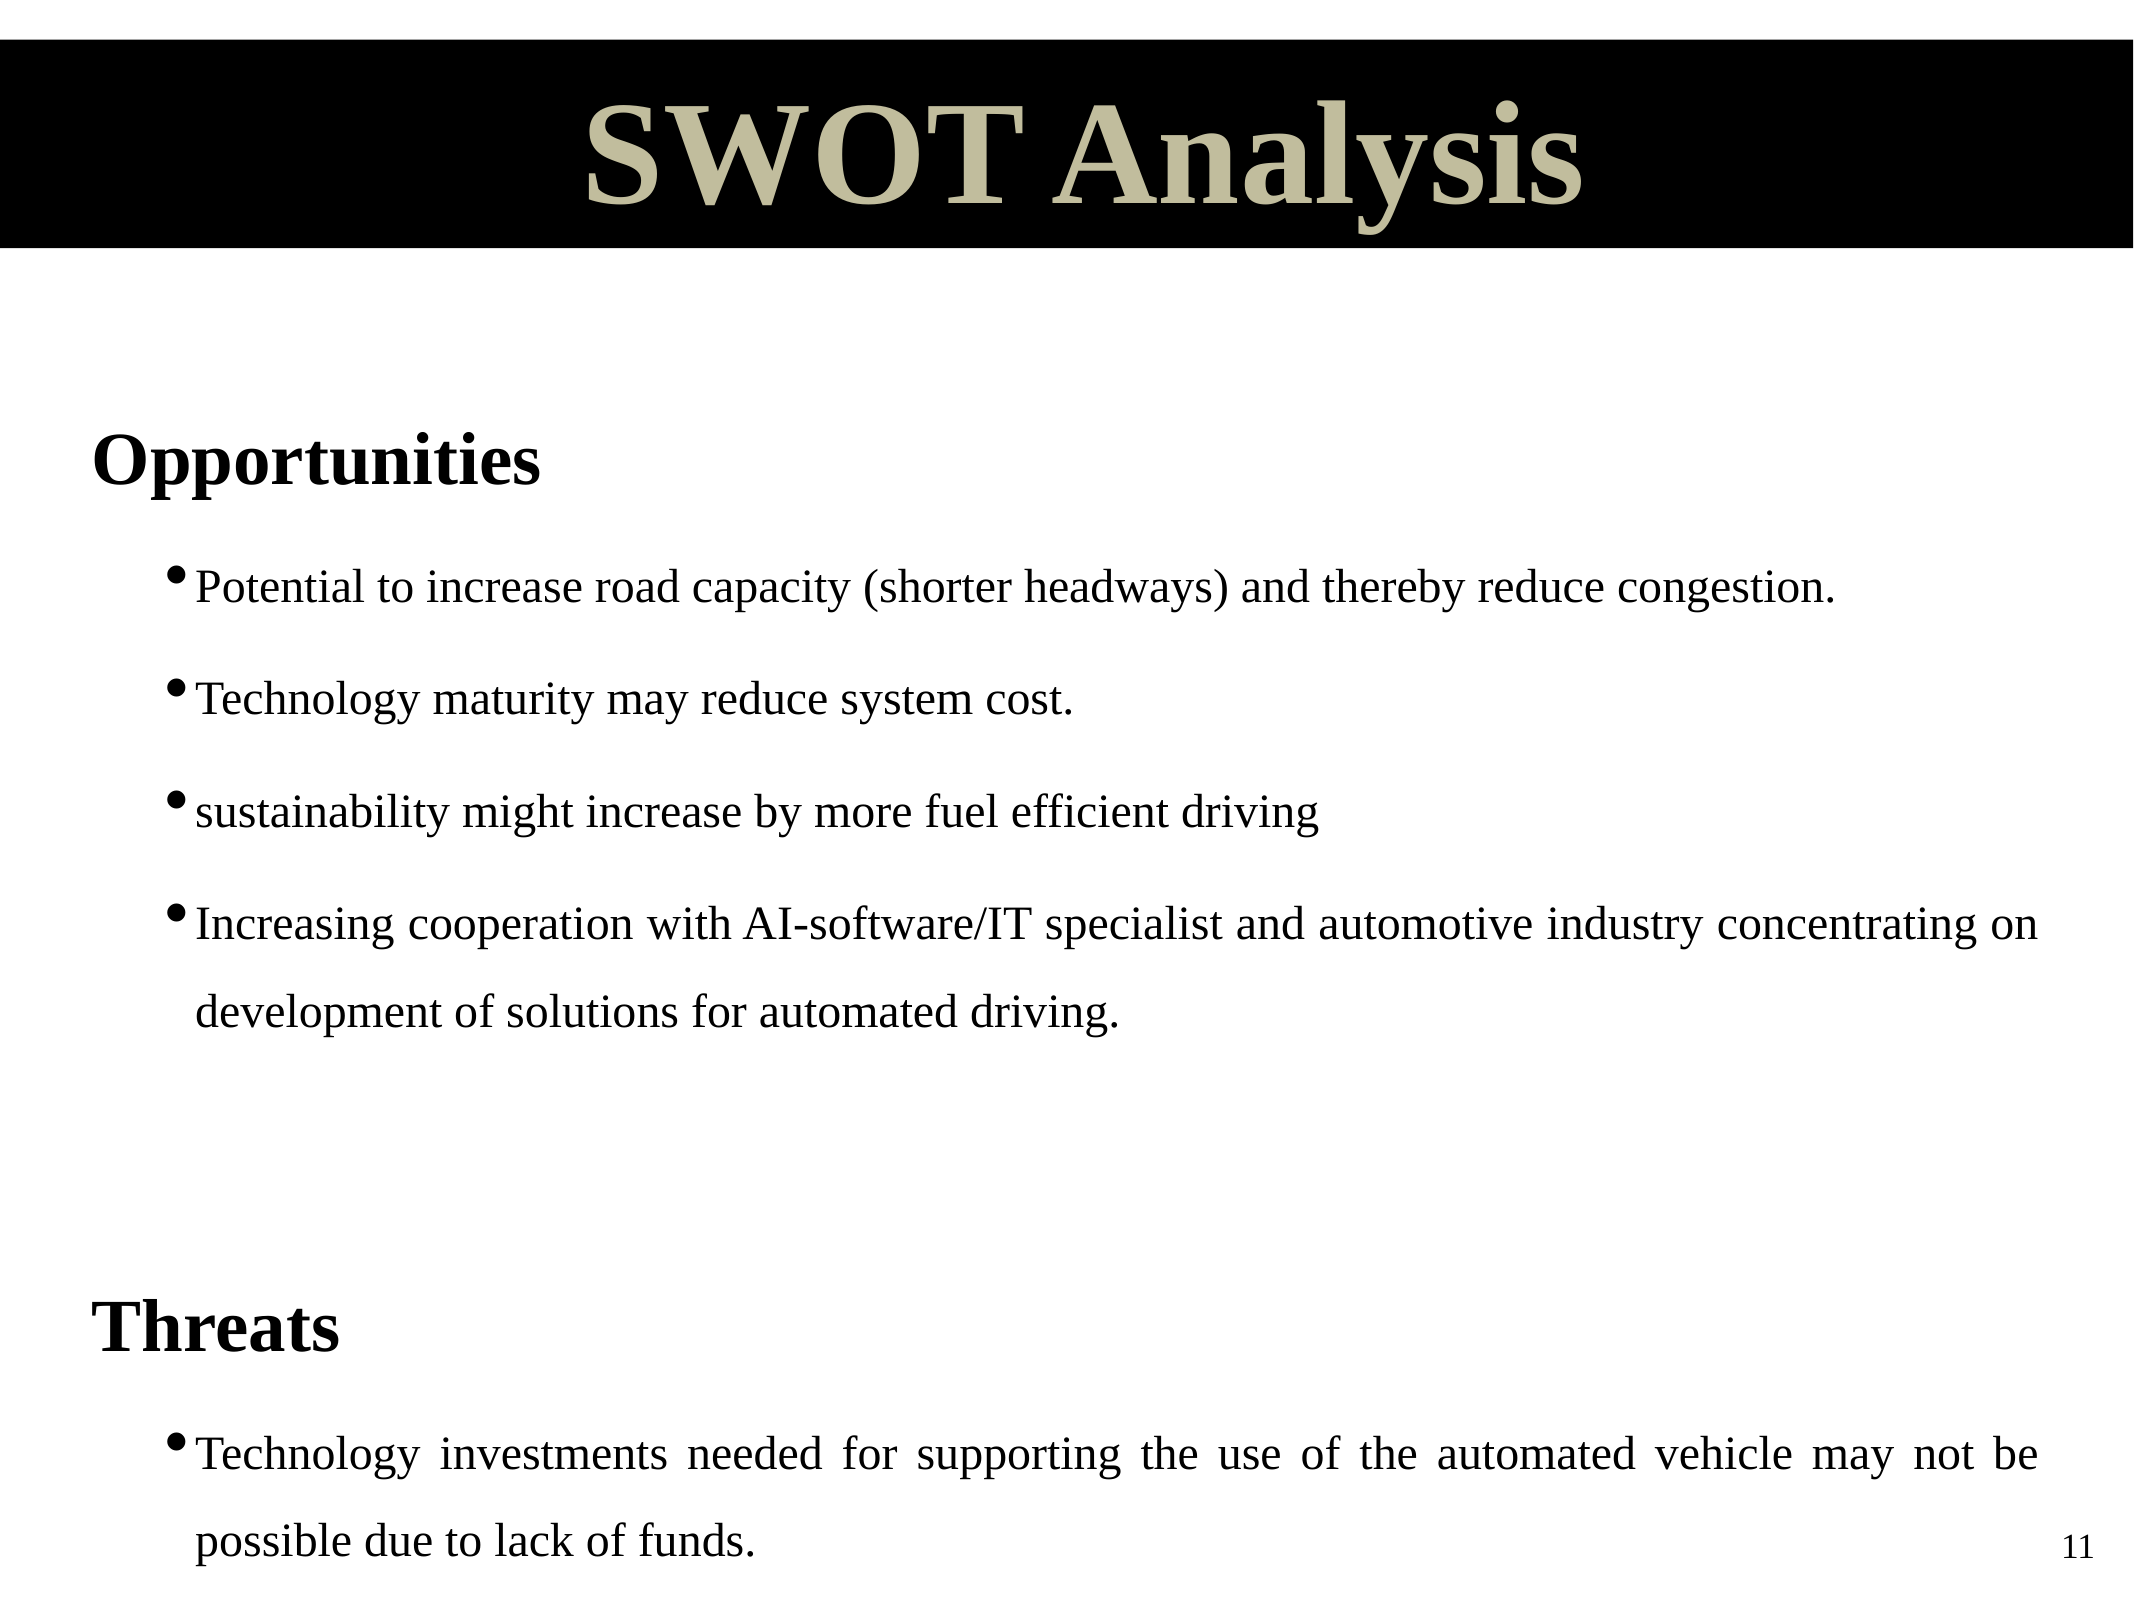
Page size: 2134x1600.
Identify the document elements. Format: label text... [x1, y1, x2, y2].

text_box [1767, 39, 2134, 249]
title SWOT Analysis [400, 11, 1767, 277]
list Opportunities Potential to increase road capacity (shorter headways) and thereby reduce congestion. Technology maturity may reduce system cost. sustainability might increase by more fuel efficient driving Increasing cooperation with AI-software/IT specialist and automotive industry concentrating on development of solutions for automated driving. Threats Technology investments needed for supporting the use of the automated vehicle may not be possible due to lack of funds. Fusion of image and non image data cannot be solved accurately Uncertainty regarding bandwidth and electromagnetic interference Lack of sufficient training data [85, 372, 2048, 1600]
text_box [0, 39, 400, 249]
text_box 11 [2054, 1516, 2102, 1572]
